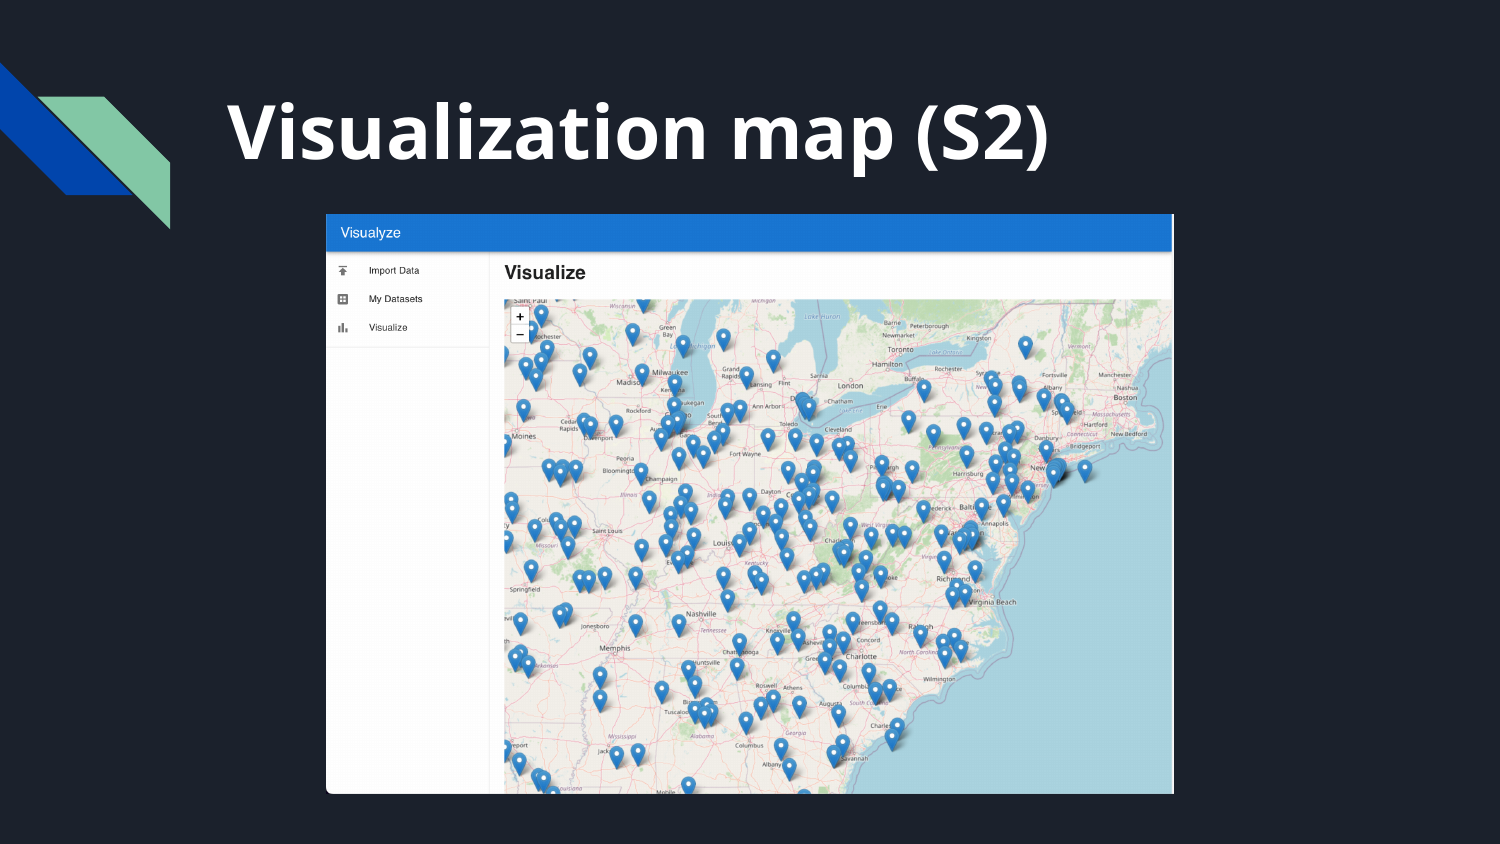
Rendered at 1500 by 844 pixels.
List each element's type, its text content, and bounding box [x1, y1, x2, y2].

picture [325, 214, 1175, 794]
title Visualization map (S2) [212, 64, 1368, 215]
